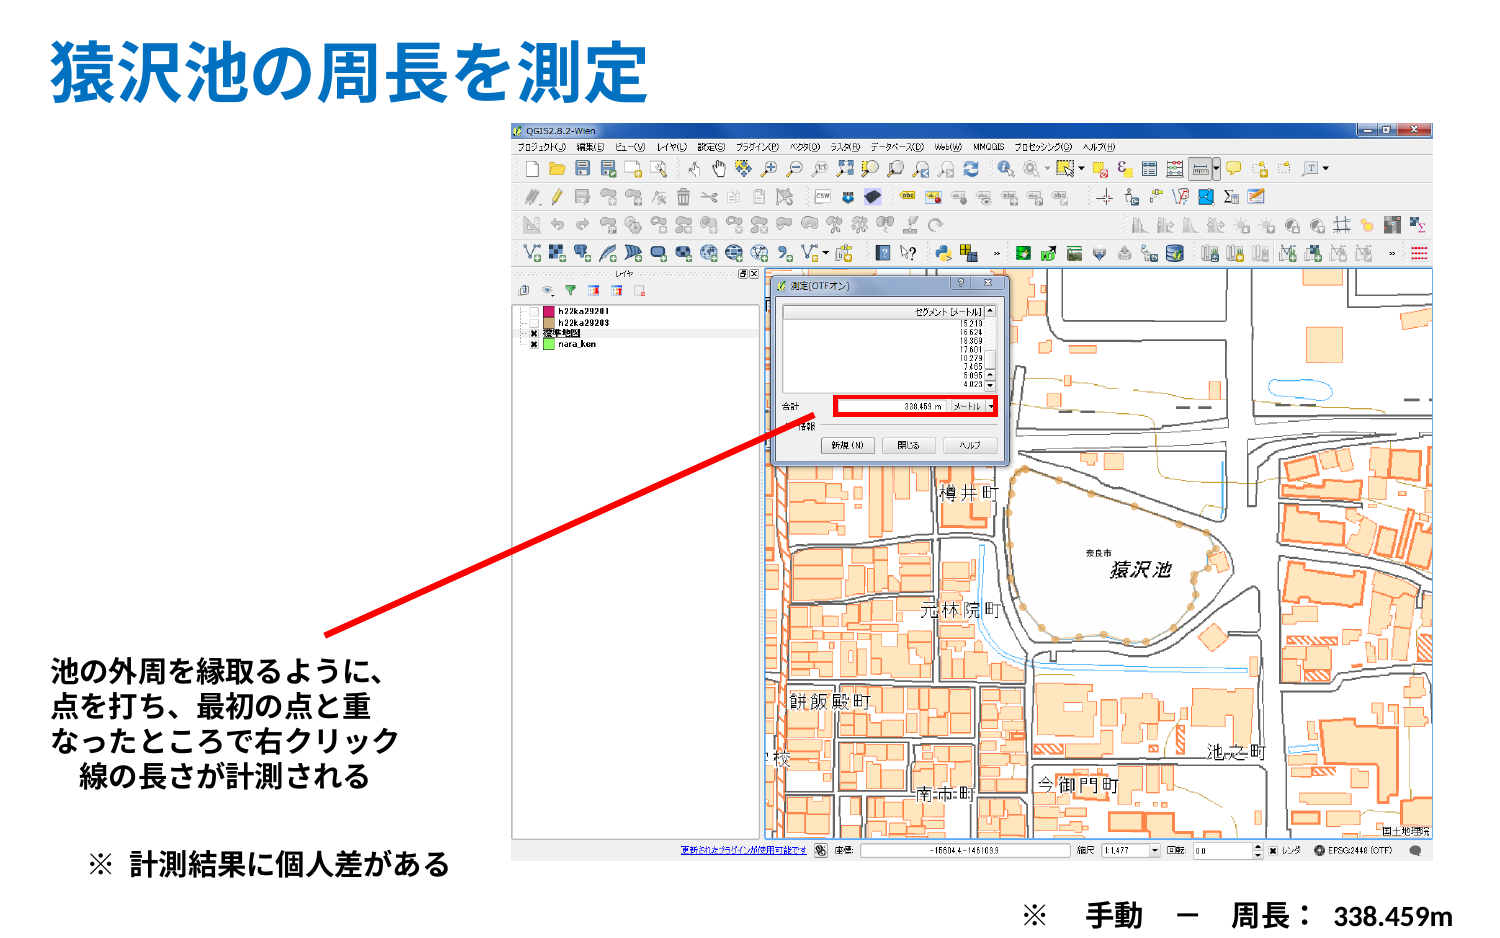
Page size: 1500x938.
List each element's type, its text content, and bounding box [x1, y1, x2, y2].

picture [511, 123, 1433, 861]
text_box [324, 414, 815, 636]
text_box 池の外周を縁取るように、点を打ち、最初の点と重なったところで右クリック 線の長さが計測される [35, 645, 434, 801]
text_box ※ 手動 － 周長： 338.459m [1005, 889, 1469, 938]
text_box ※ 計測結果に個人差がある [71, 838, 470, 889]
text_box 猿沢池の周長を測定 [35, 23, 666, 118]
